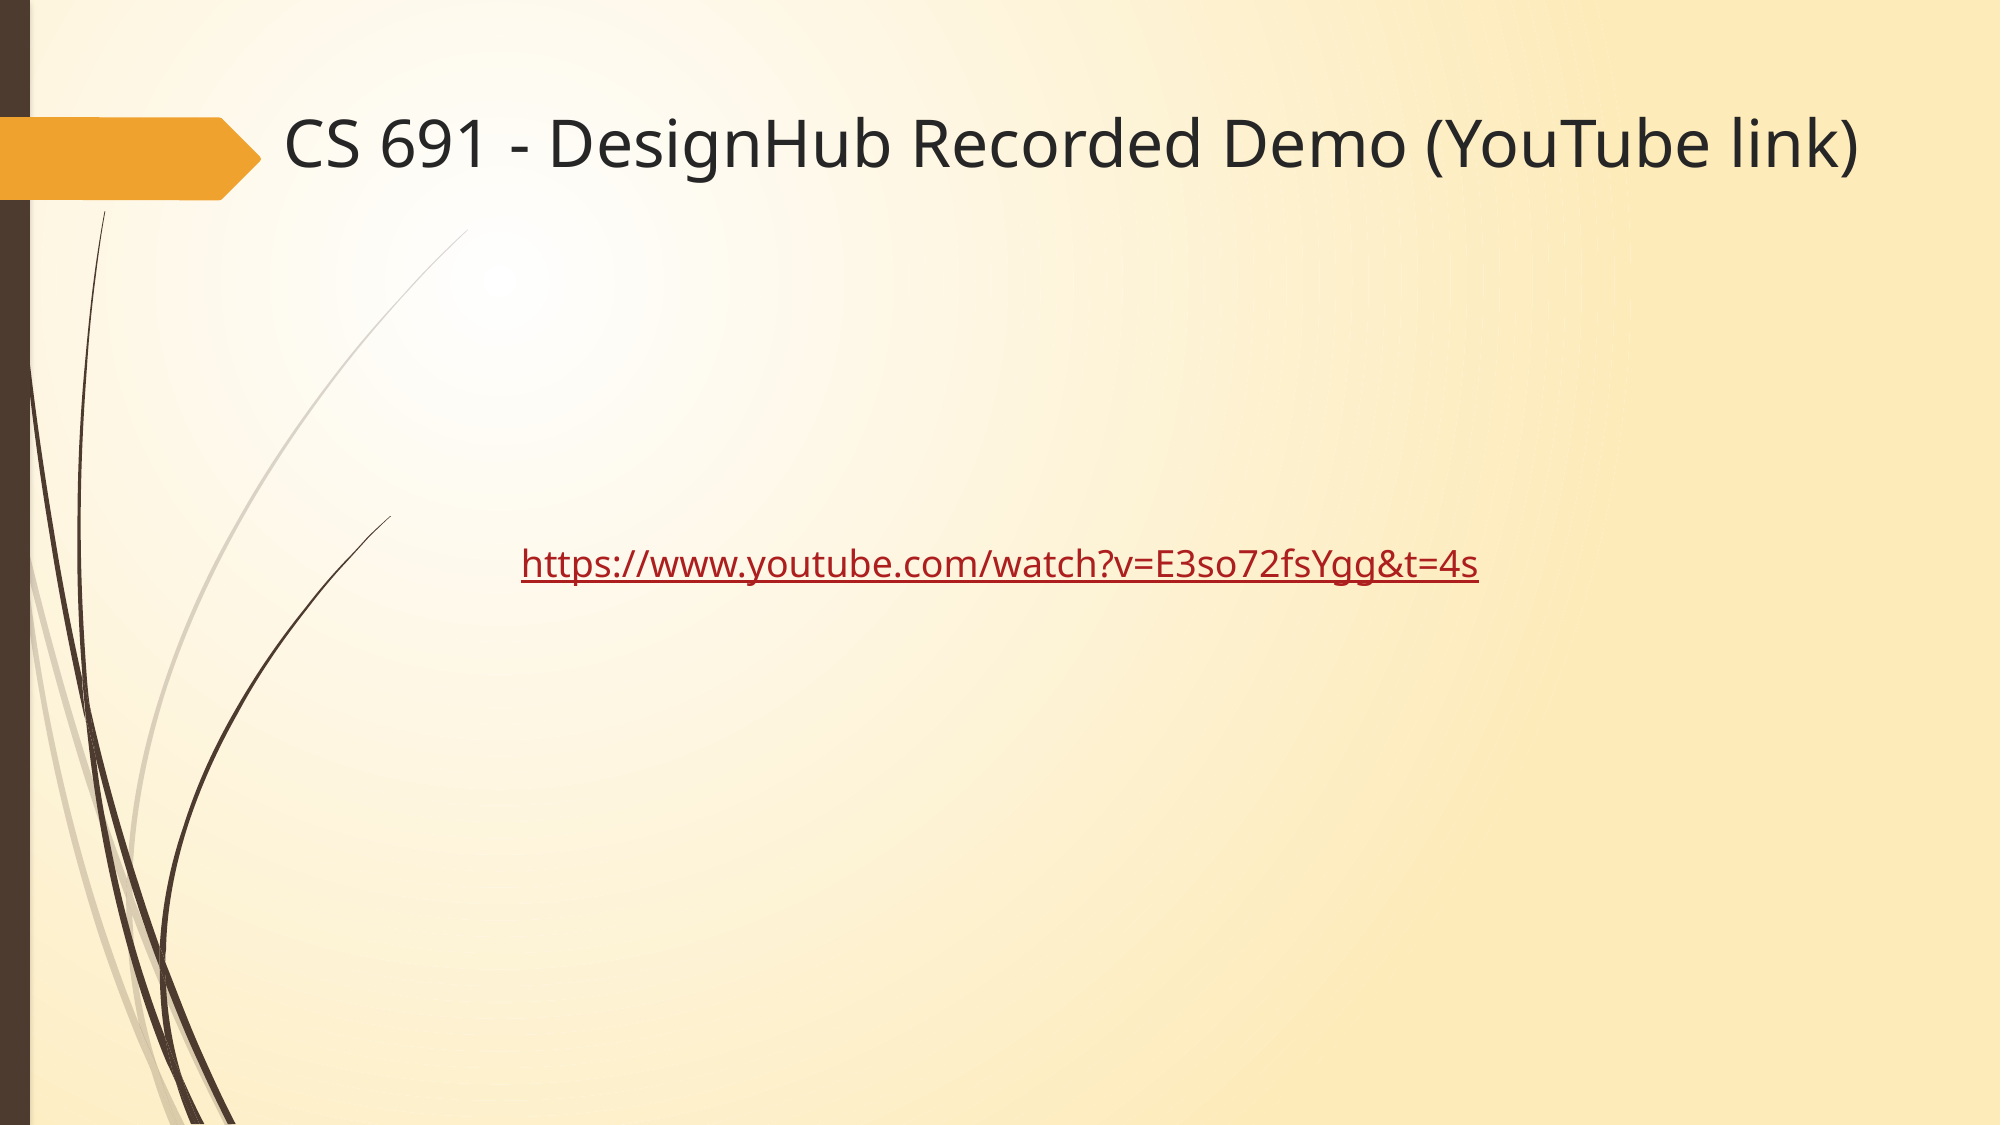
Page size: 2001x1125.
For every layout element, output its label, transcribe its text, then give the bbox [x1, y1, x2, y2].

title CS 691 - DesignHub Recorded Demo (YouTube link) [269, 94, 1961, 249]
text_box https://www.youtube.com/watch?v=E3so72fsYgg&t=4s [505, 532, 1494, 598]
